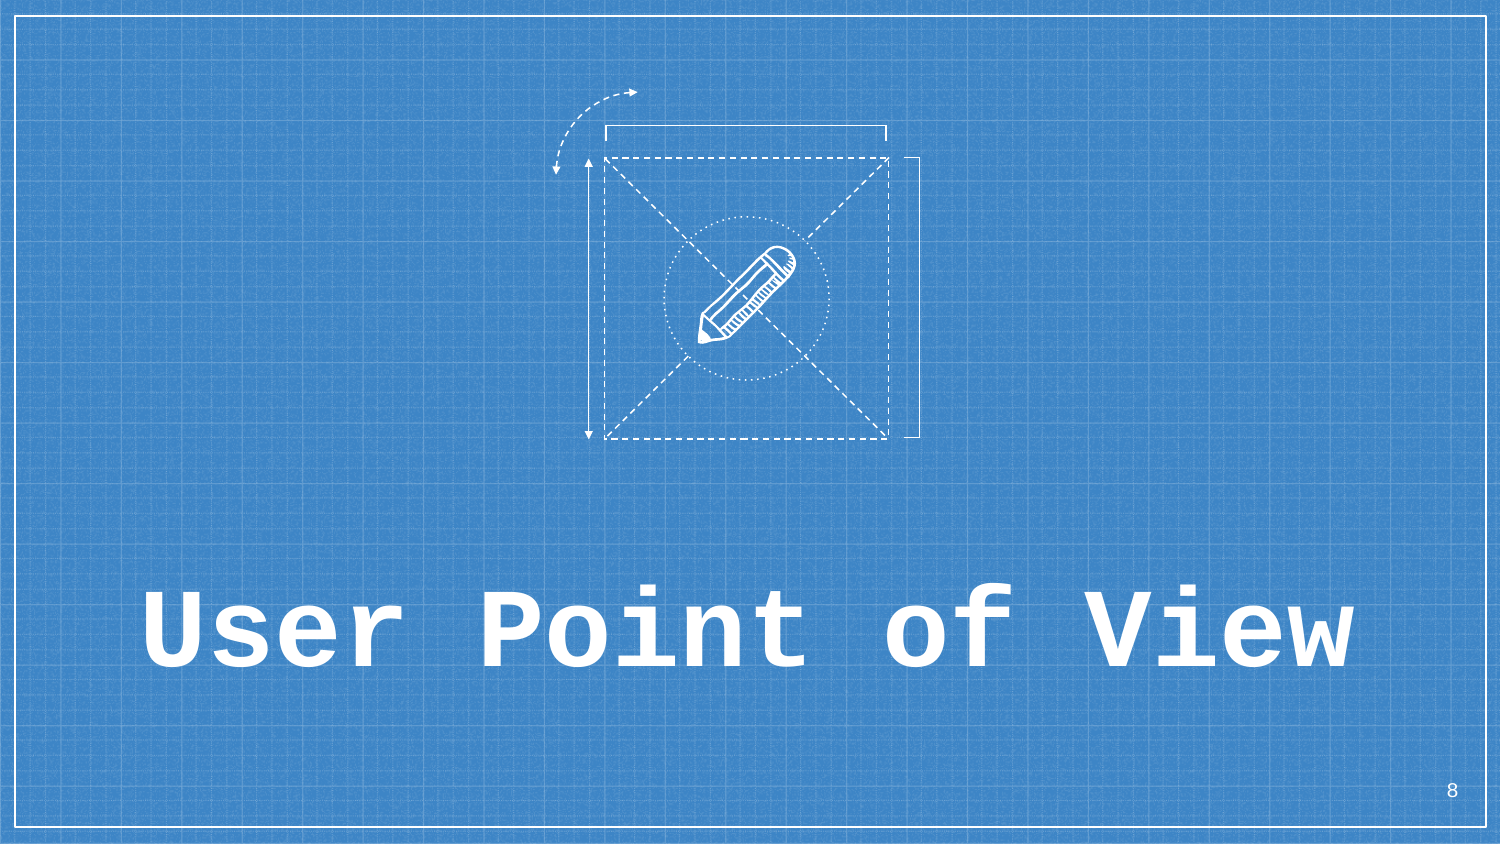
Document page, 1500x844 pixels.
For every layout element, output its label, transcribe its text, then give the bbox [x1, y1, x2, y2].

title User Point of View [109, 538, 1385, 667]
picture [0, 0, 1500, 844]
slide_number 8 [1398, 761, 1474, 810]
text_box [554, 92, 920, 440]
